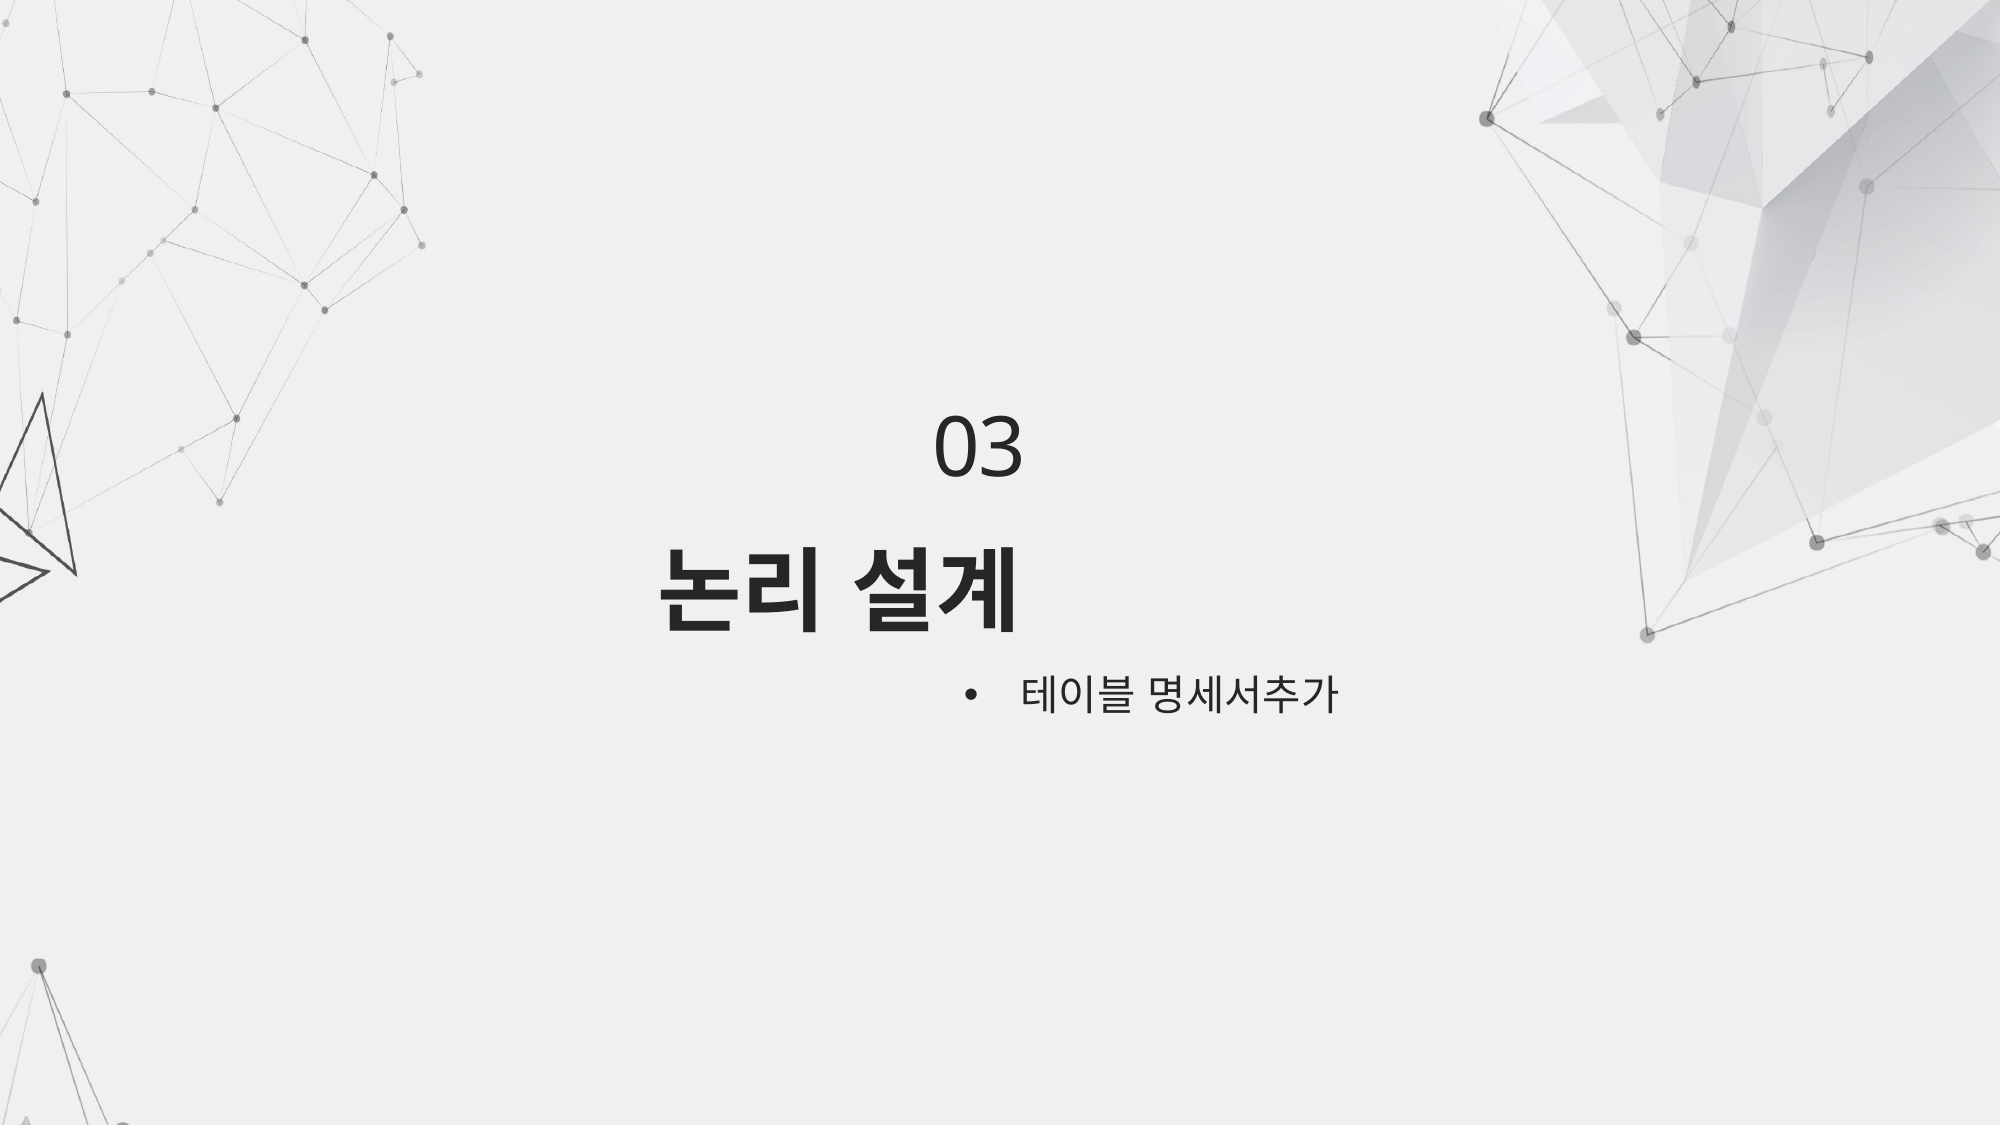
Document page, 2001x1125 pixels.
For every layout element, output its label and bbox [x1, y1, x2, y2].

picture [0, 0, 2000, 1125]
text_box [578, 385, 1565, 1032]
